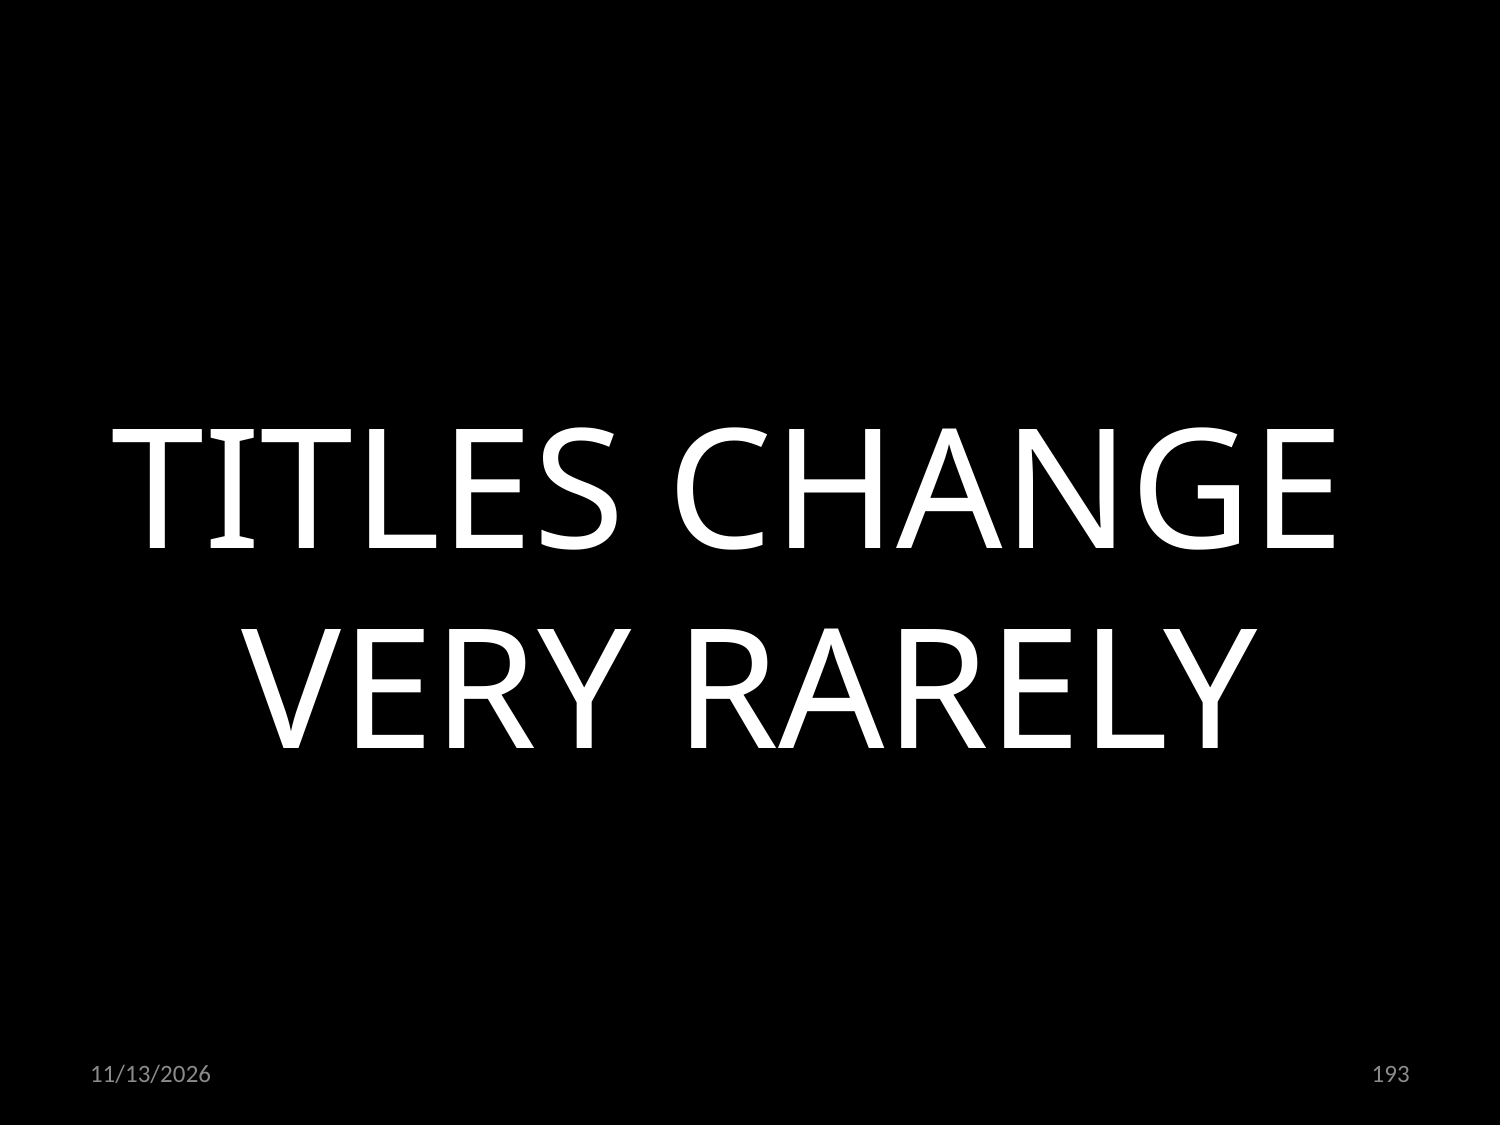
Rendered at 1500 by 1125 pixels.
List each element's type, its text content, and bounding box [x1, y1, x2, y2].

text_box TITLES CHANGE VERY RARELY [0, 374, 1500, 476]
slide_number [75, 1042, 425, 1103]
slide_number 193 [1074, 1042, 1425, 1103]
